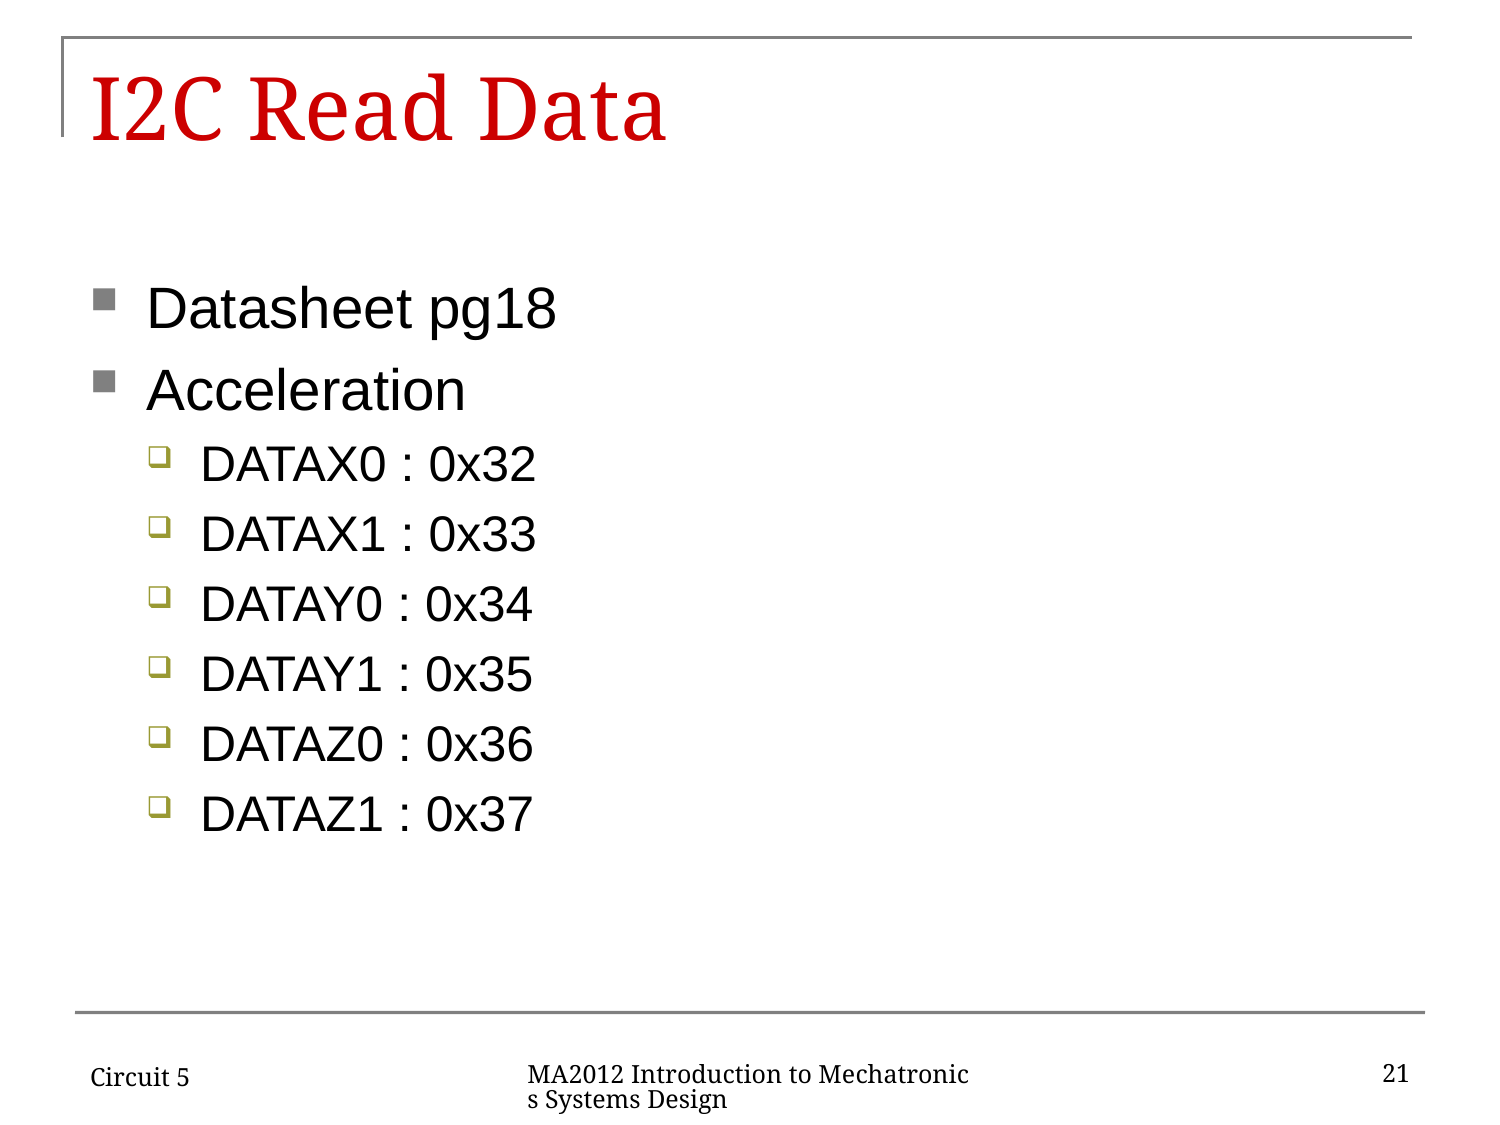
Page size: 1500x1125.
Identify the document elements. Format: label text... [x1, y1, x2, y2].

title I2C Read Data [75, 45, 1425, 233]
list Datasheet pg18 Acceleration DATAX0 : 0x32 DATAX1 : 0x33 DATAY0 : 0x34 DATAY1 : 0x35 DATAZ0 : 0x36 DATAZ1 : 0x37 [75, 262, 1425, 1006]
slide_number Circuit 5 [74, 1023, 426, 1100]
slide_number 21 [1074, 1023, 1426, 1100]
footer MA2012 Introduction to Mechatronics Systems Design [512, 1024, 988, 1101]
